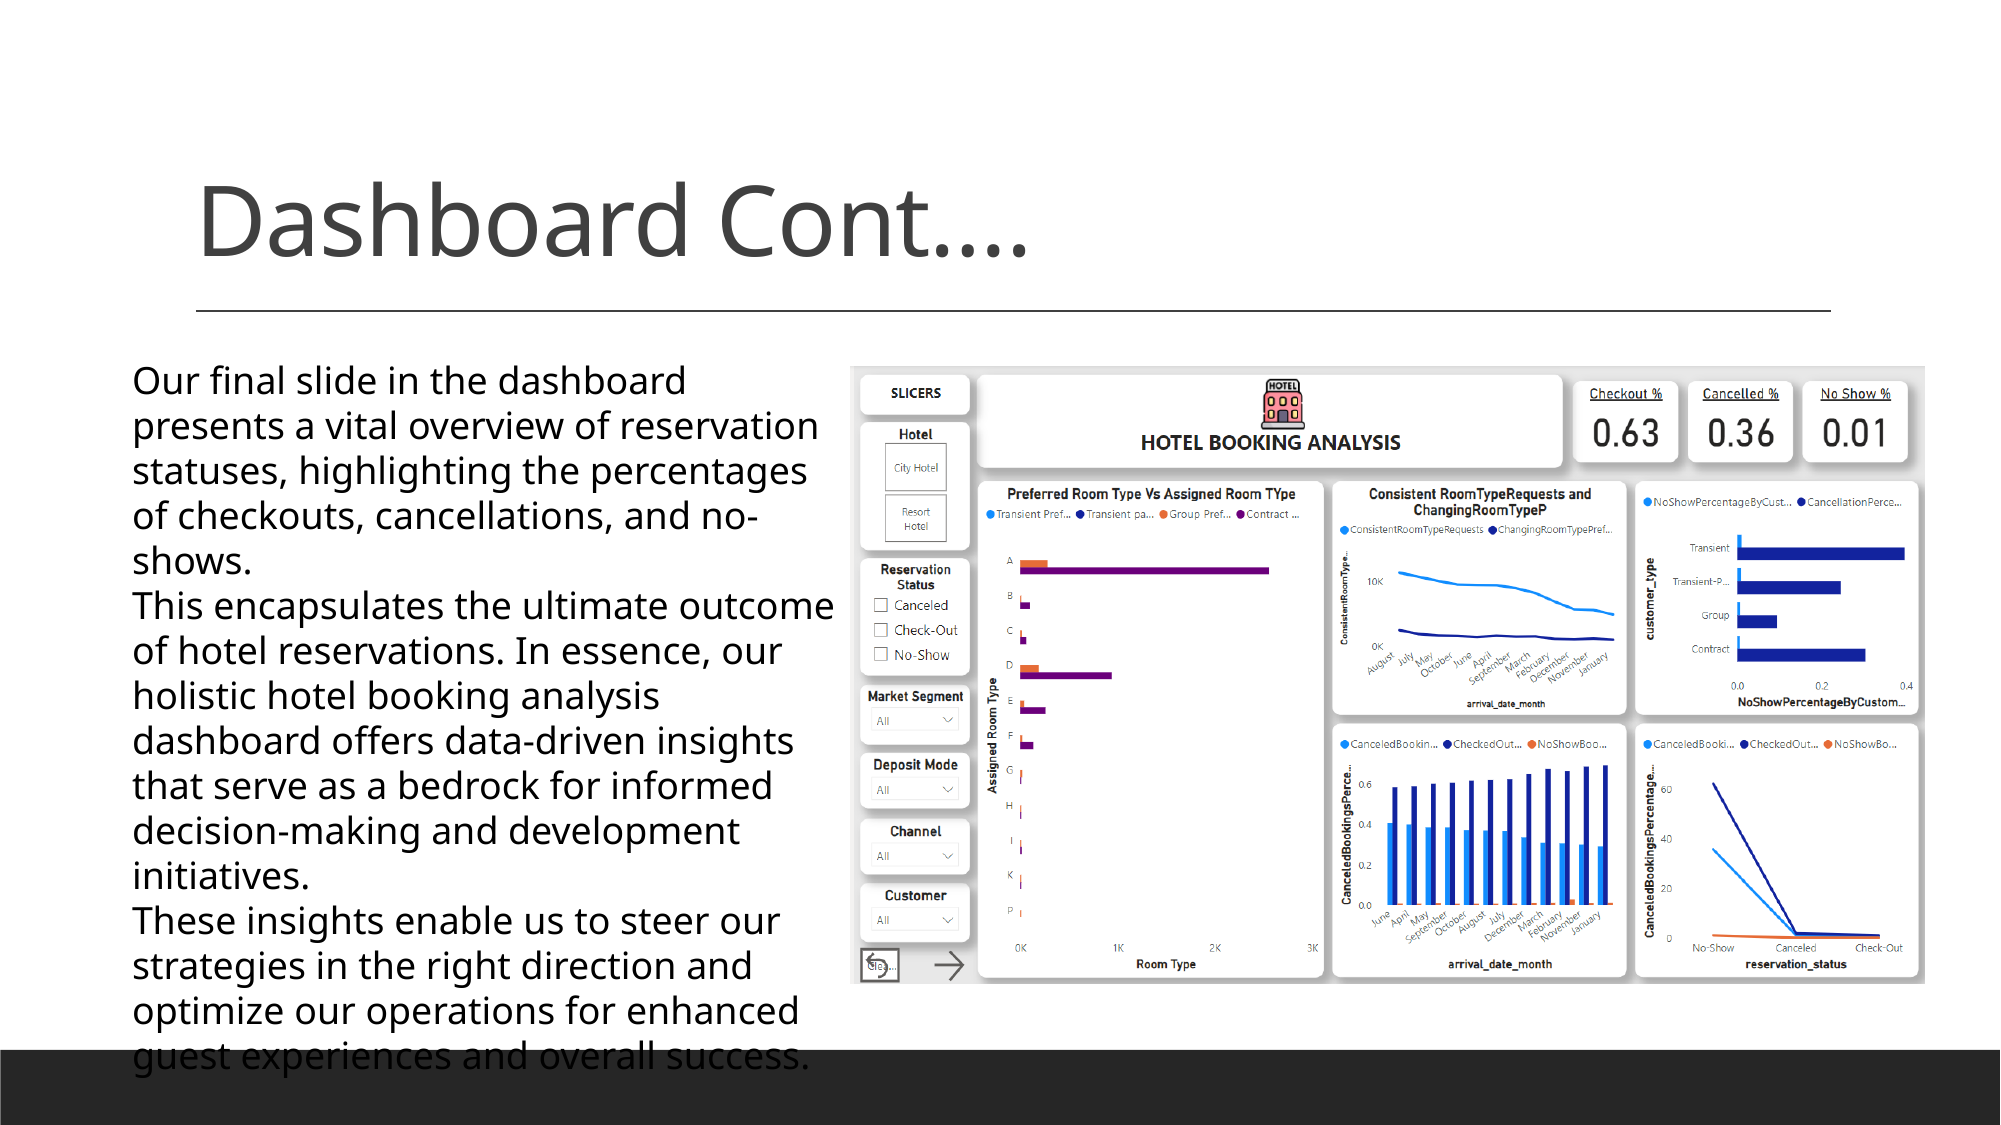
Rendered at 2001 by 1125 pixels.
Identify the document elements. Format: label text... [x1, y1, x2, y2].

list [849, 365, 1925, 984]
text_box Our final slide in the dashboard presents a vital overview of reservation statuses, highlighting the percentages of checkouts, cancellations, and no-shows. This encapsulates the ultimate outcome of hotel reservations. In essence, our holistic hotel booking analysis dashboard offers data-driven insights that serve as a bedrock for informed decision-making and development initiatives. These insights enable us to steer our strategies in the right direction and optimize our operations for enhanced guest experiences and overall success. [117, 349, 851, 1084]
title Dashboard Cont…. [180, 47, 1830, 285]
